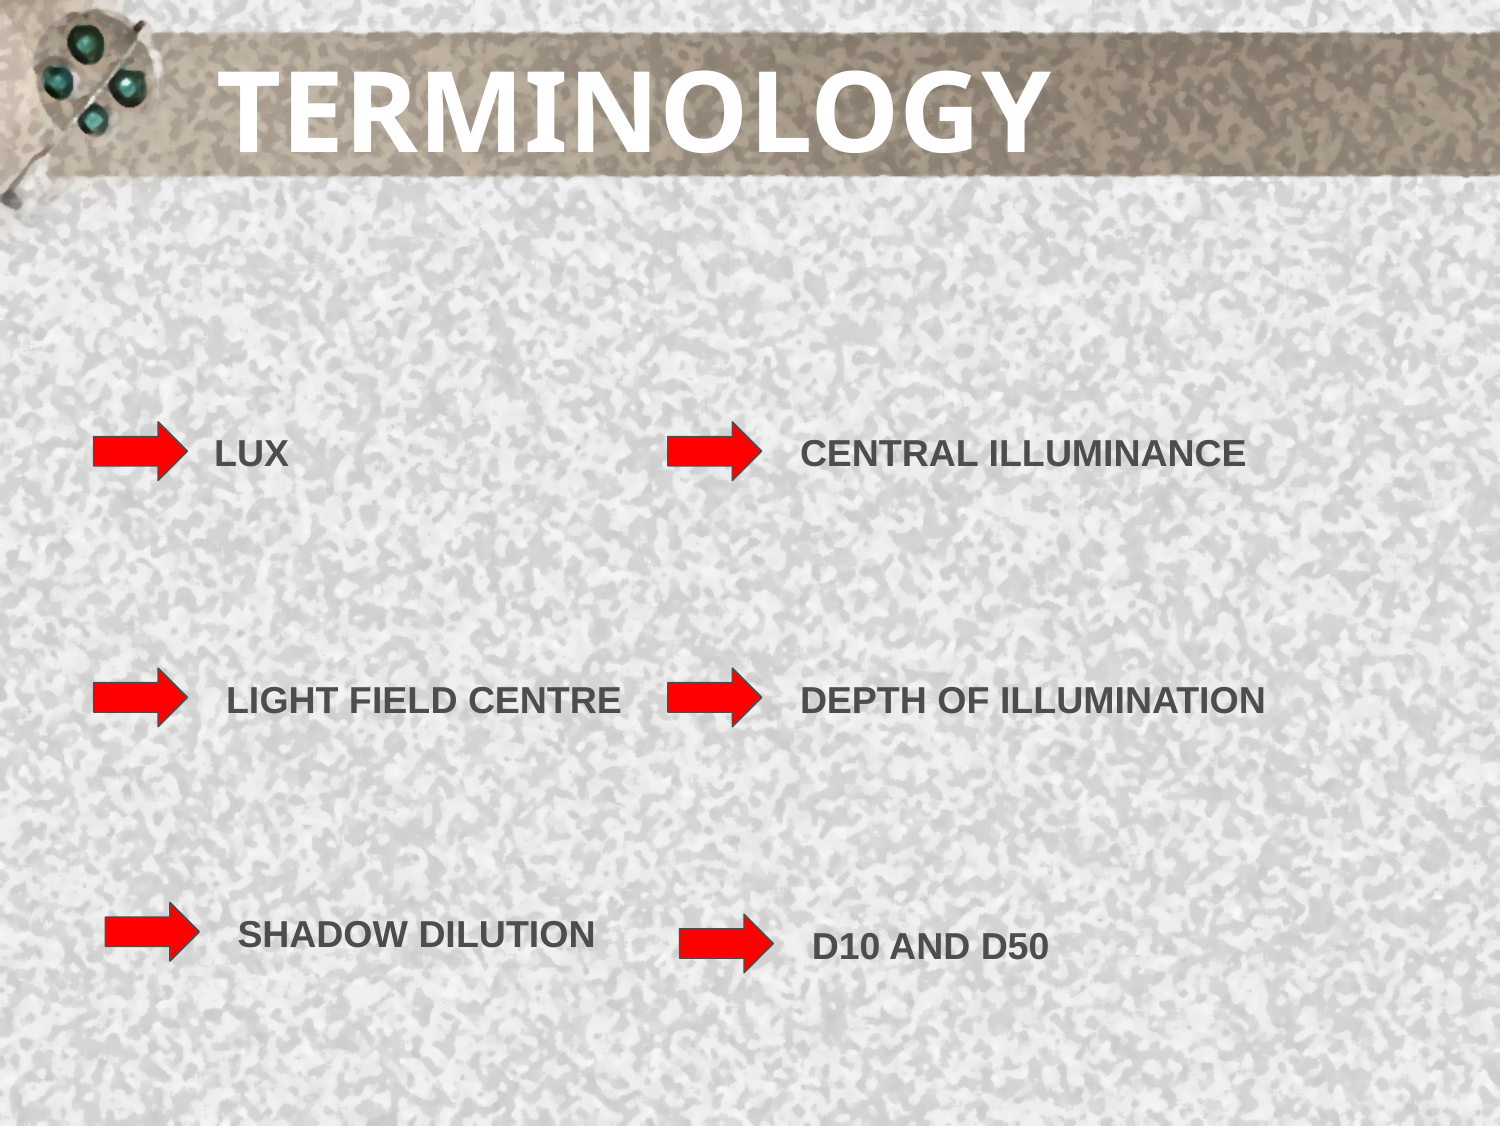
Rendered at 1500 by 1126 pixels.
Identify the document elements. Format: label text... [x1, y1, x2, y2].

text_box CENTRAL ILLUMINANCE [785, 421, 1267, 483]
text_box LUX [199, 421, 306, 483]
text_box [93, 668, 188, 727]
text_box D10 AND D50 [796, 914, 1068, 975]
text_box SHADOW DILUTION [222, 902, 615, 964]
text_box [679, 914, 774, 973]
text_box [667, 421, 762, 481]
text_box TERMINOLOGY [201, 32, 1229, 184]
text_box [667, 668, 762, 727]
text_box [93, 421, 188, 481]
text_box DEPTH OF ILLUMINATION [785, 668, 1286, 729]
picture [0, 0, 1500, 1126]
text_box [105, 902, 200, 962]
text_box LIGHT FIELD CENTRE [210, 668, 641, 729]
